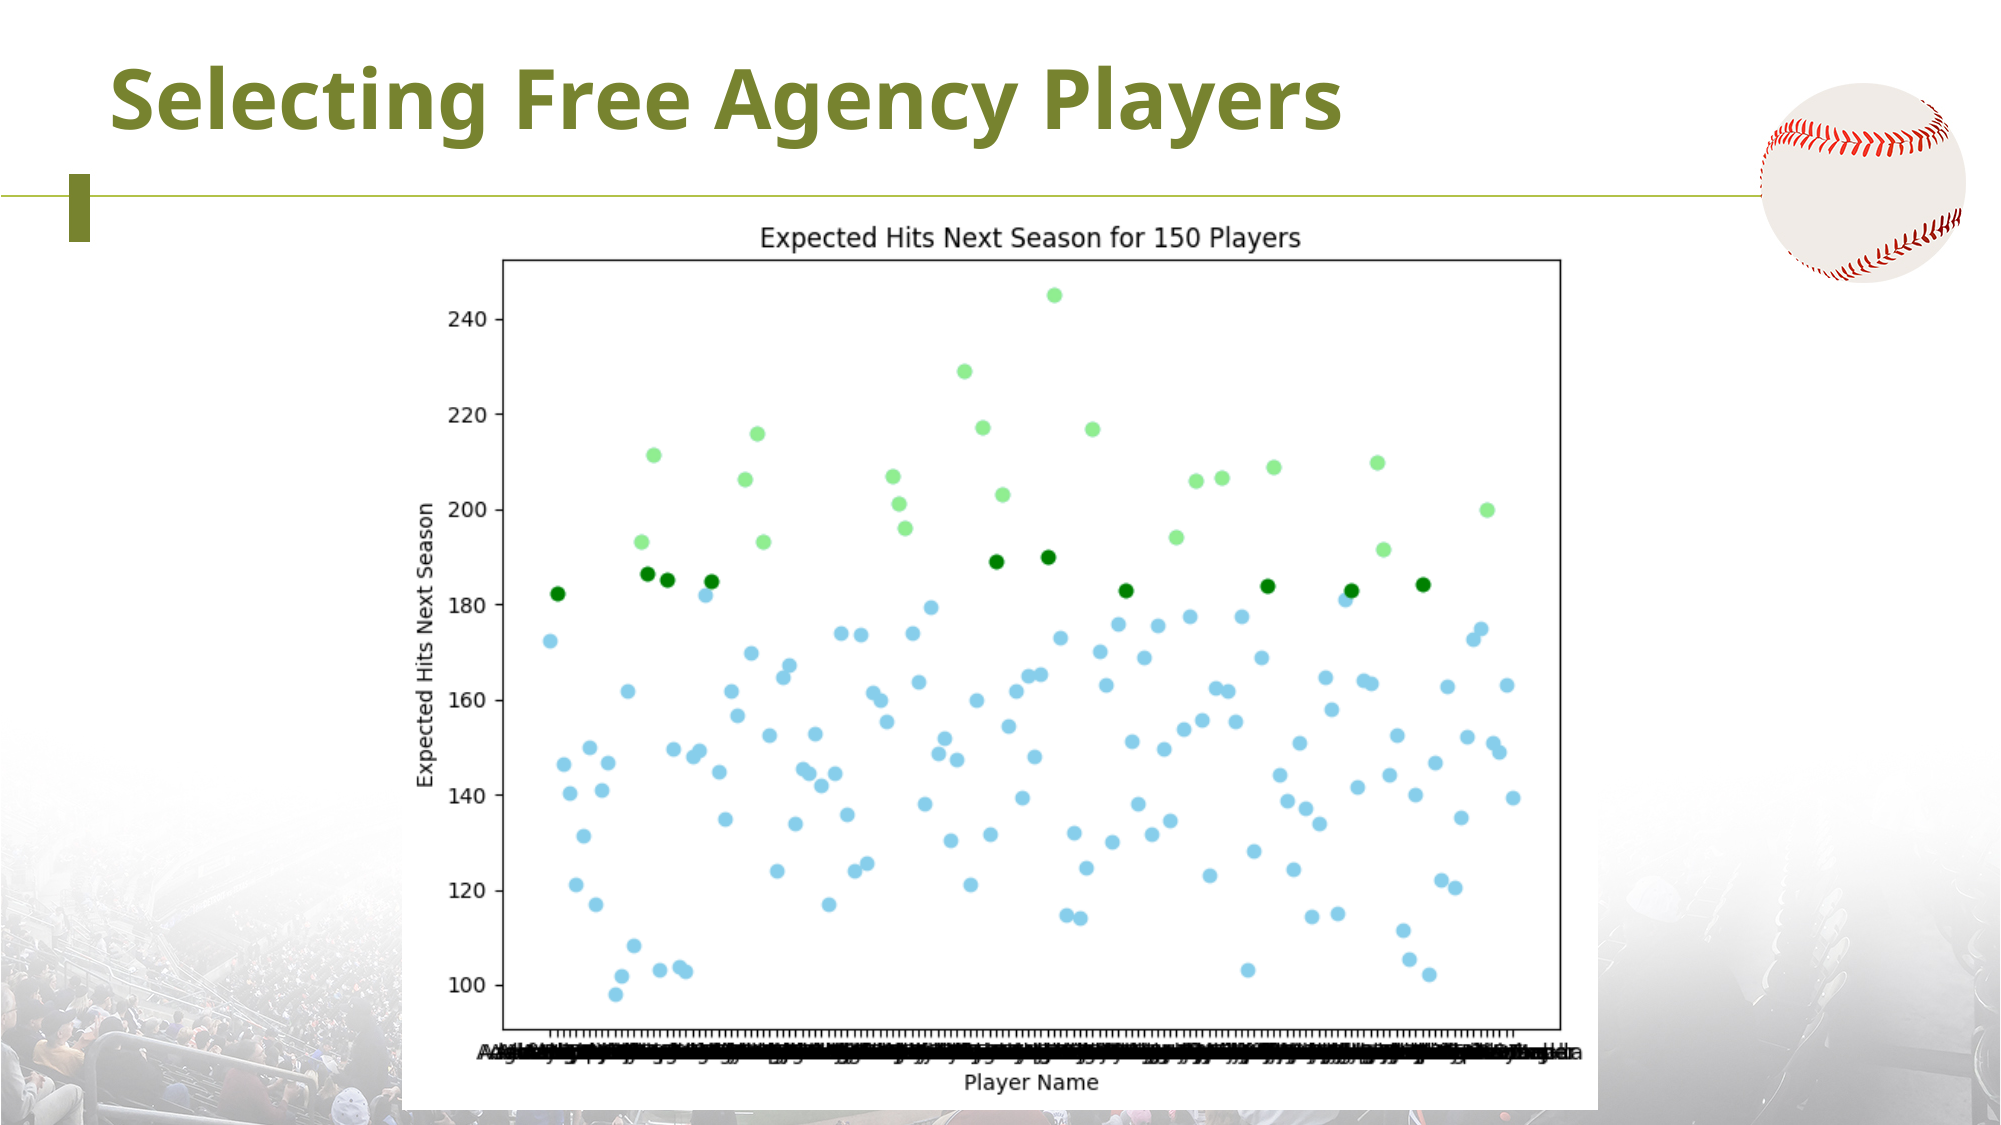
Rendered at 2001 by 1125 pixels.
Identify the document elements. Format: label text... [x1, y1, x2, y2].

picture [1, 0, 2001, 1125]
title Selecting Free Agency Players [100, 30, 1902, 163]
